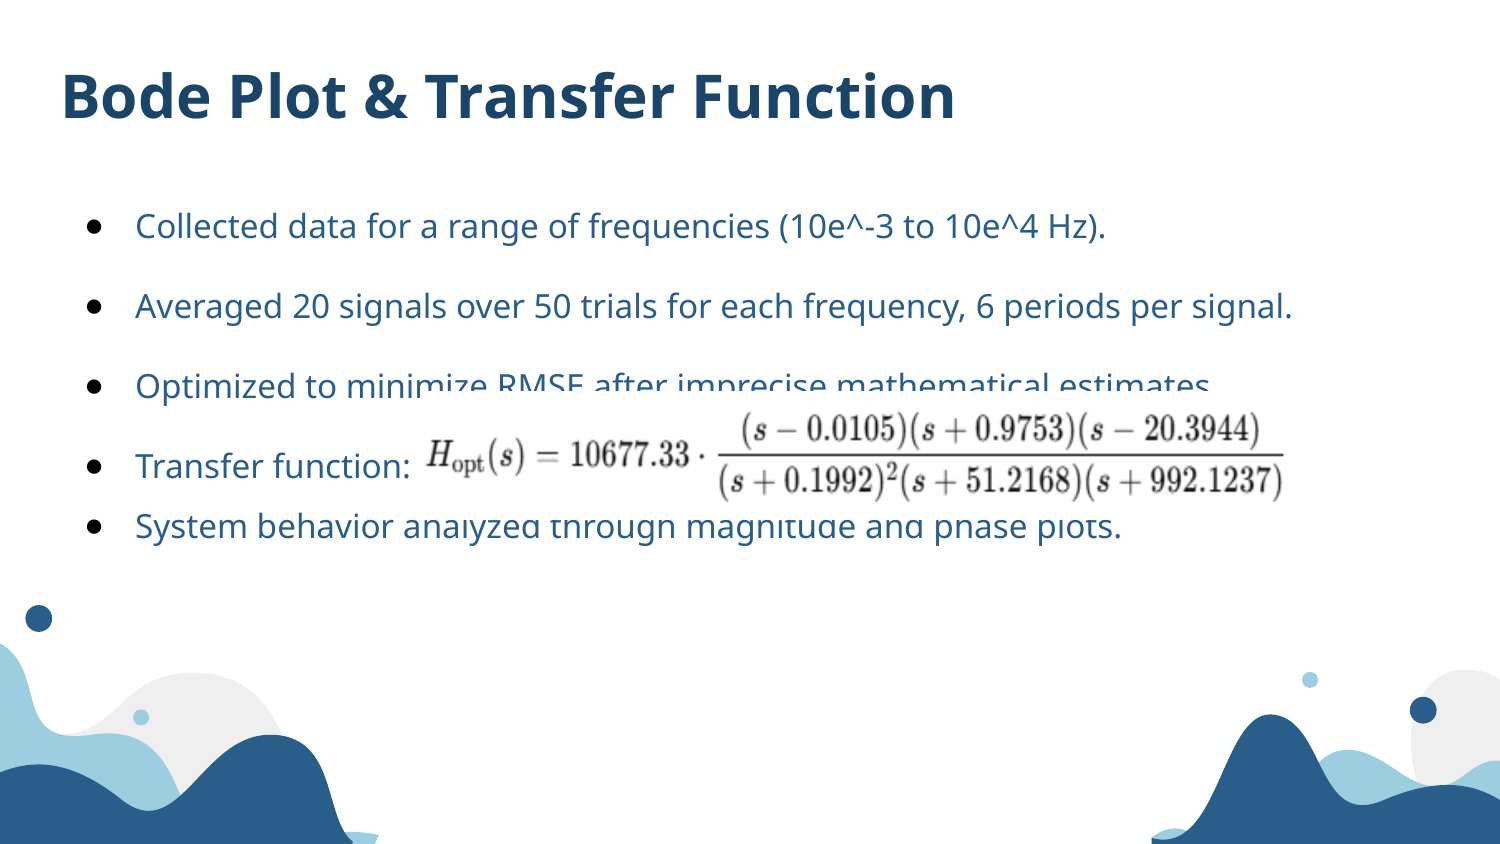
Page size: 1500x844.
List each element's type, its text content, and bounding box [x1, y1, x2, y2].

title Bode Plot & Transfer Function [45, 42, 1039, 137]
subtitle Collected data for a range of frequencies (10e^-3 to 10e^4 Hz). Averaged 20 signals over 50 trials for each frequency, 6 periods per signal. Optimized to minimize RMSE after imprecise mathematical estimates Transfer function: System behavior analyzed through magnitude and phase plots. [45, 150, 1369, 529]
picture [420, 391, 1318, 521]
